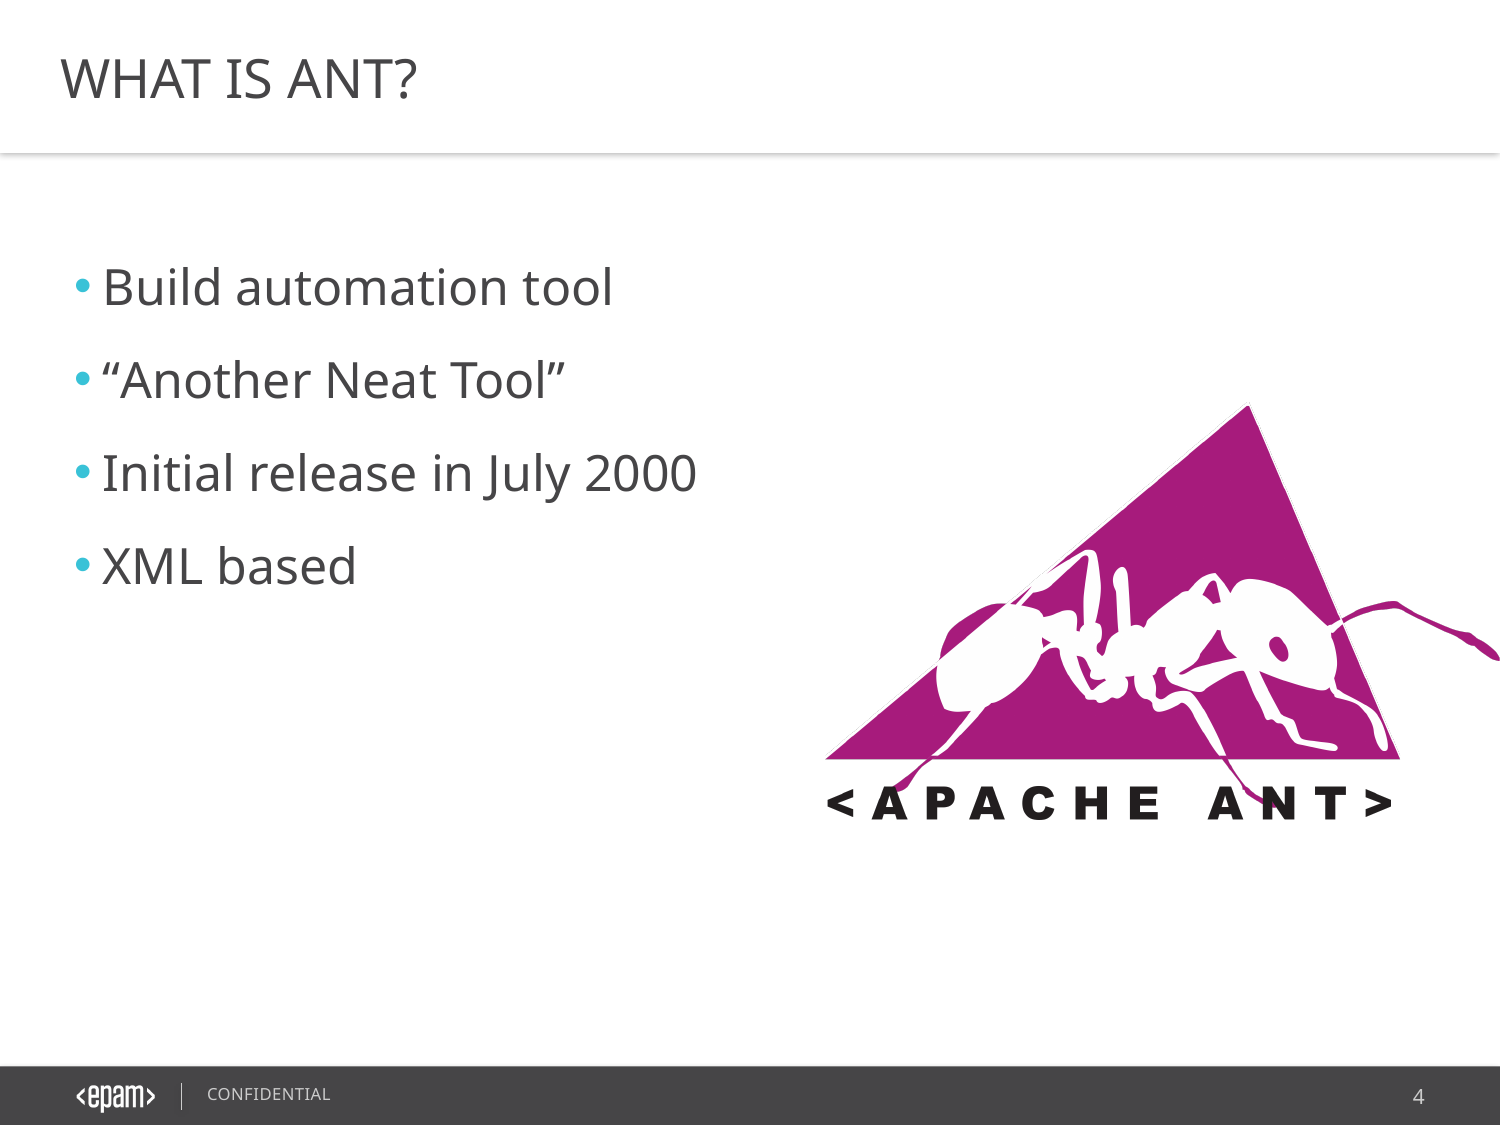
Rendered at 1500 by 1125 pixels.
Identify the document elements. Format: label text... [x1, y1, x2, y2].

picture [824, 401, 1500, 821]
picture [76, 1085, 155, 1113]
list Build automation tool “Another Neat Tool” Initial release in July 2000 XML based [59, 236, 772, 987]
list WHAT IS ANT? [0, 0, 1500, 153]
